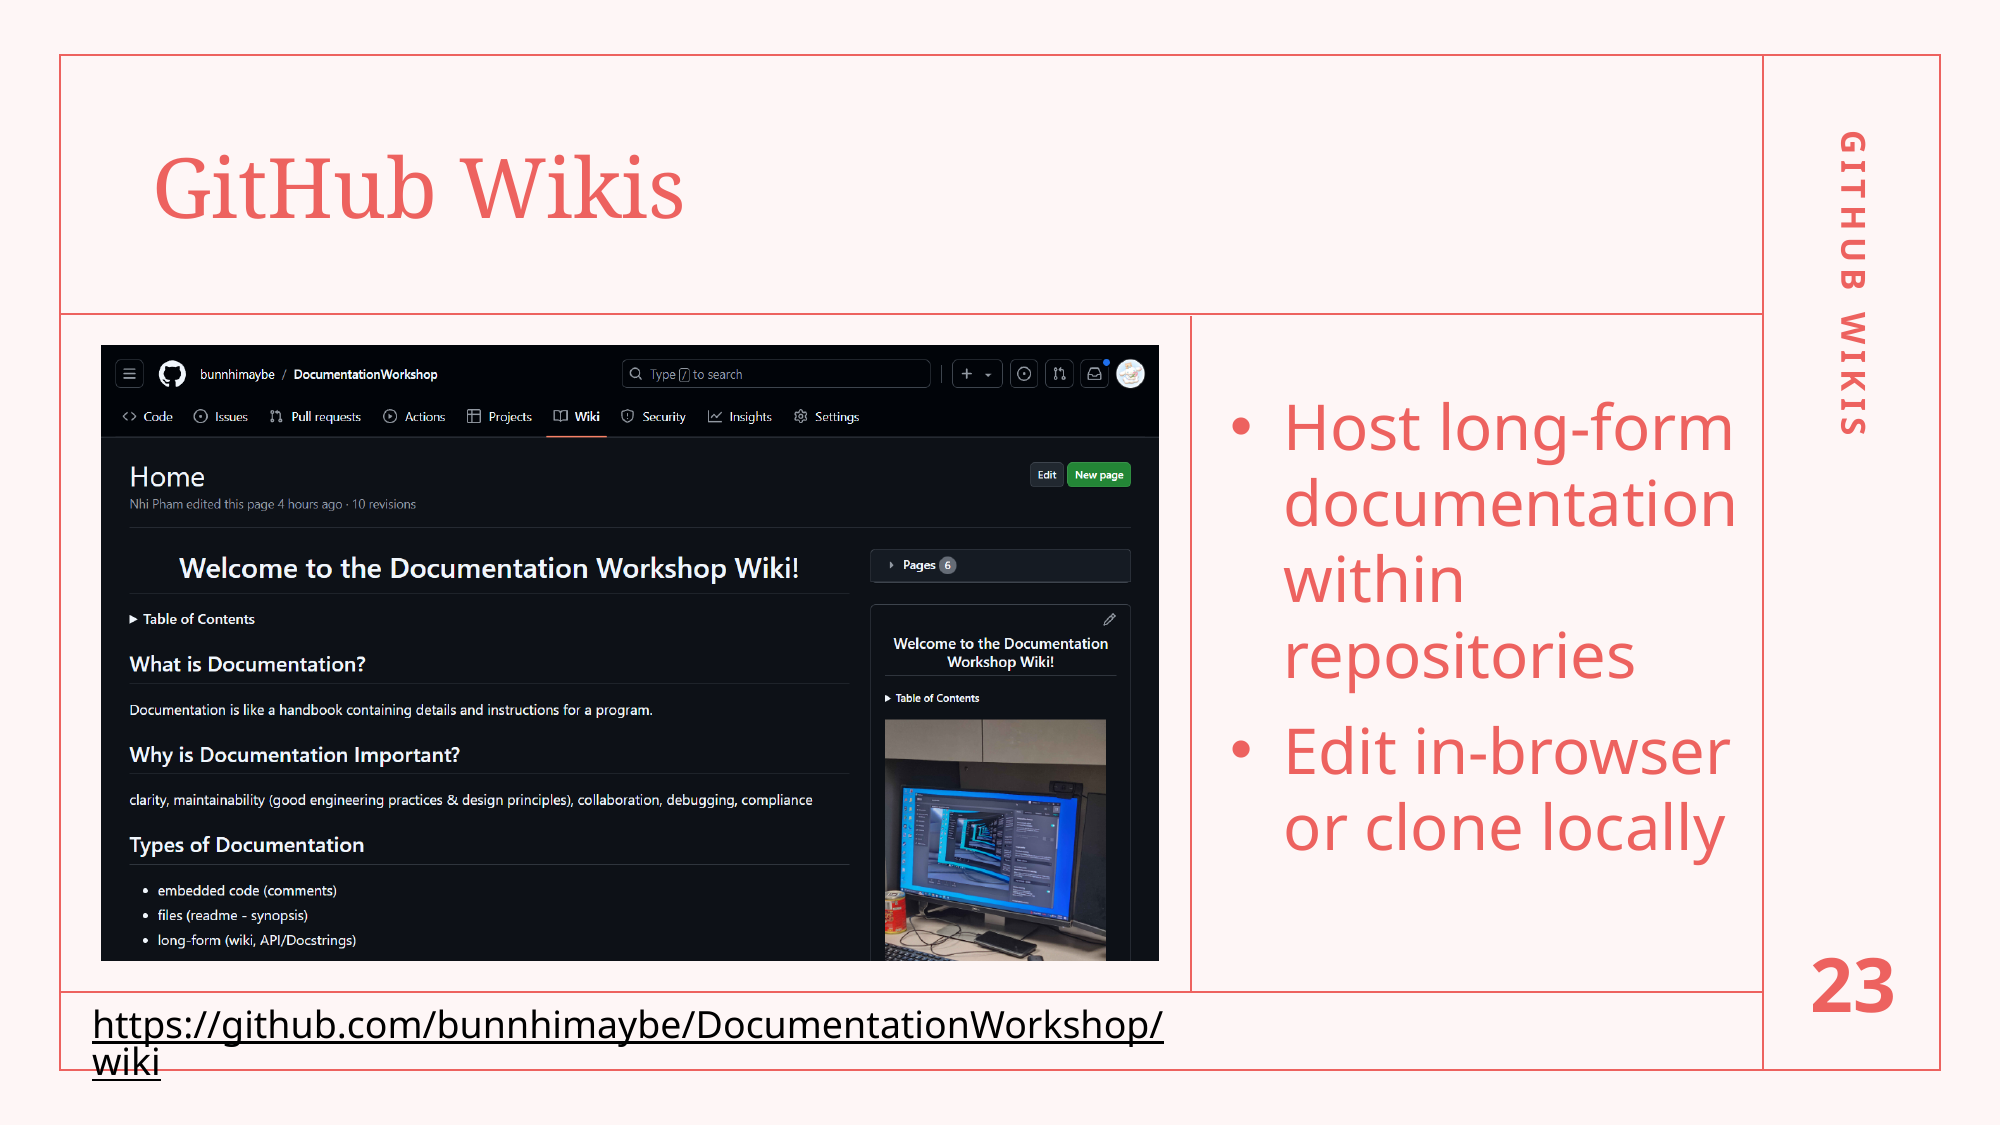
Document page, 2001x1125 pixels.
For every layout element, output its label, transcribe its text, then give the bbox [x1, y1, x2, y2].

title GitHub Wikis [137, 89, 1701, 294]
picture [101, 345, 1159, 961]
list Host long-form documentation within repositories Edit in-browser or clone locally [1215, 379, 1775, 930]
footer GITHUB WIKIS [1822, 115, 1883, 791]
text_box https://github.com/bunnhimaybe/DocumentationWorkshop/wiki [77, 993, 1184, 1105]
slide_number 23 [1775, 930, 1932, 1055]
